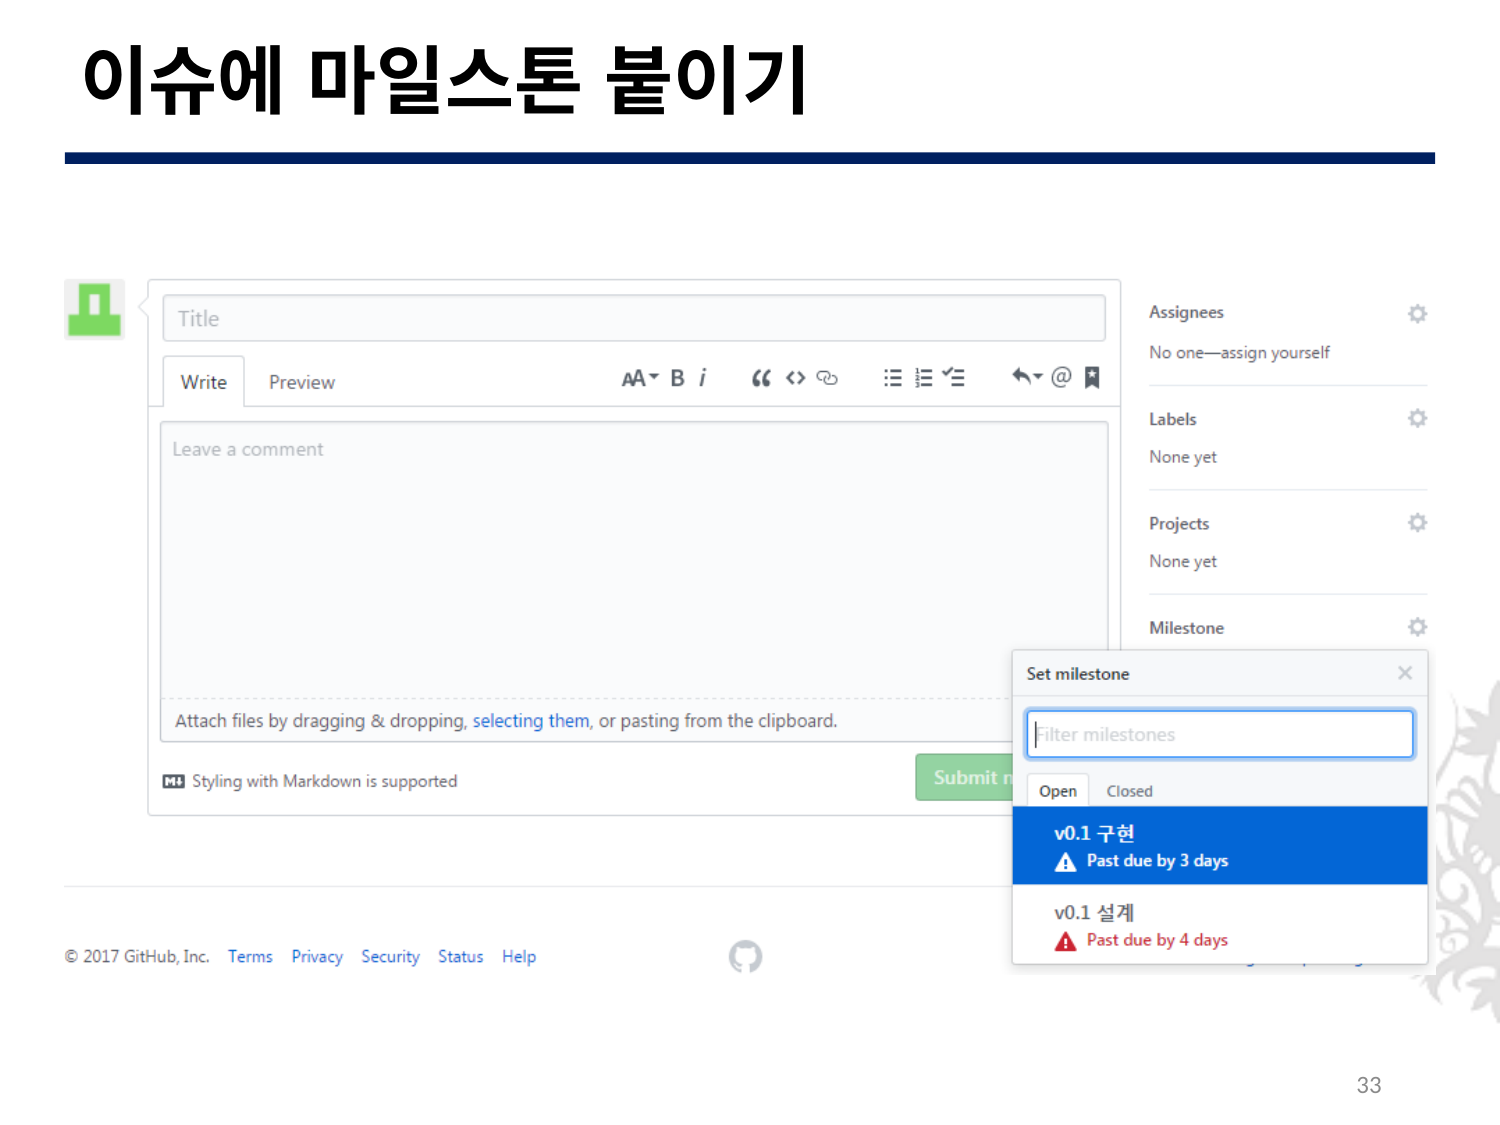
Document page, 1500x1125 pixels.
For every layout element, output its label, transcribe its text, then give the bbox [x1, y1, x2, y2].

slide_number 33 [1059, 1057, 1397, 1111]
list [64, 236, 1436, 975]
title 이슈에 마일스톤 붙이기 [64, 26, 1436, 143]
